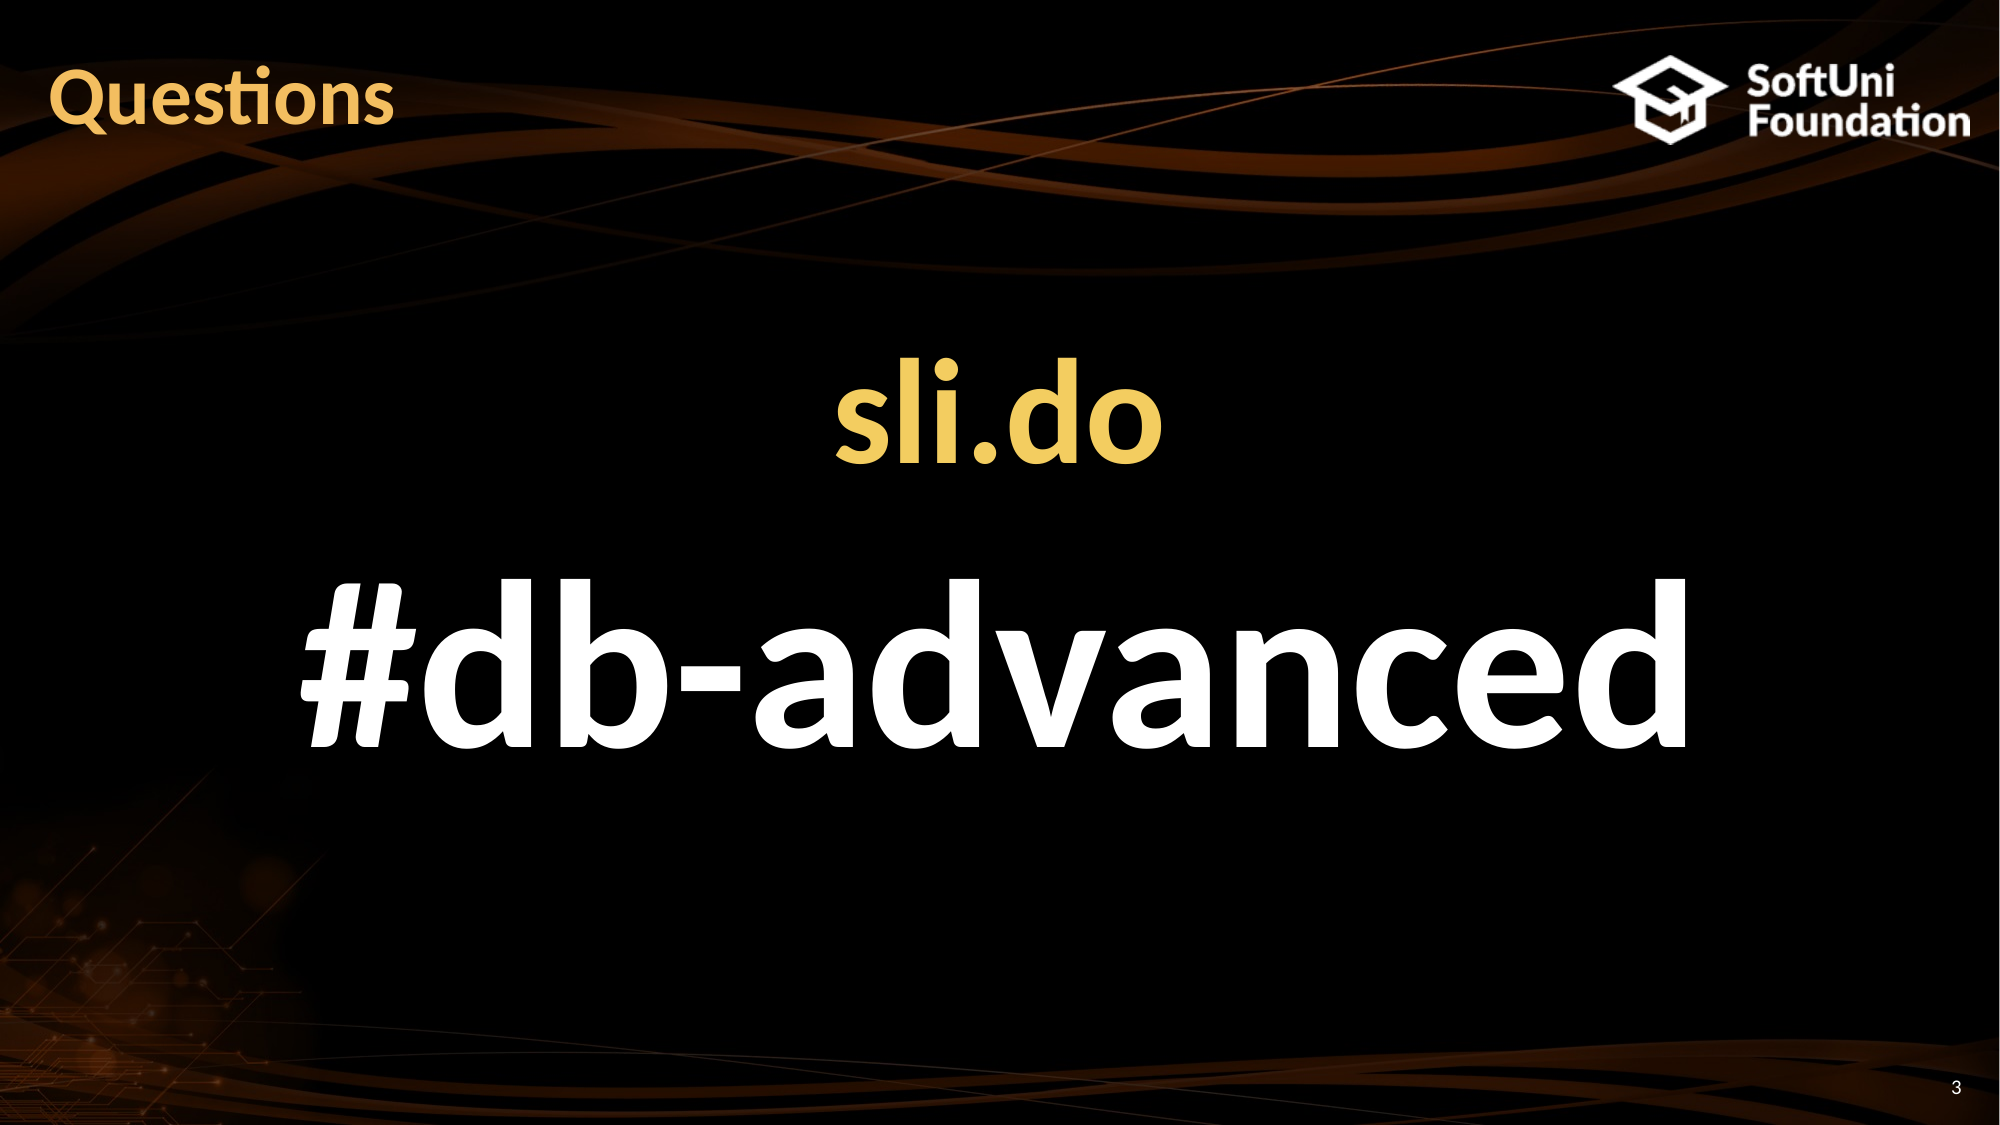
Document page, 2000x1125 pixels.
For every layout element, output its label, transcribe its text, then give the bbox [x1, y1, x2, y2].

slide_number 3 [1897, 1071, 1968, 1103]
picture [0, 0, 2000, 1125]
list sli.do #db-advanced [31, 188, 1968, 1071]
title Questions [30, 6, 1602, 189]
